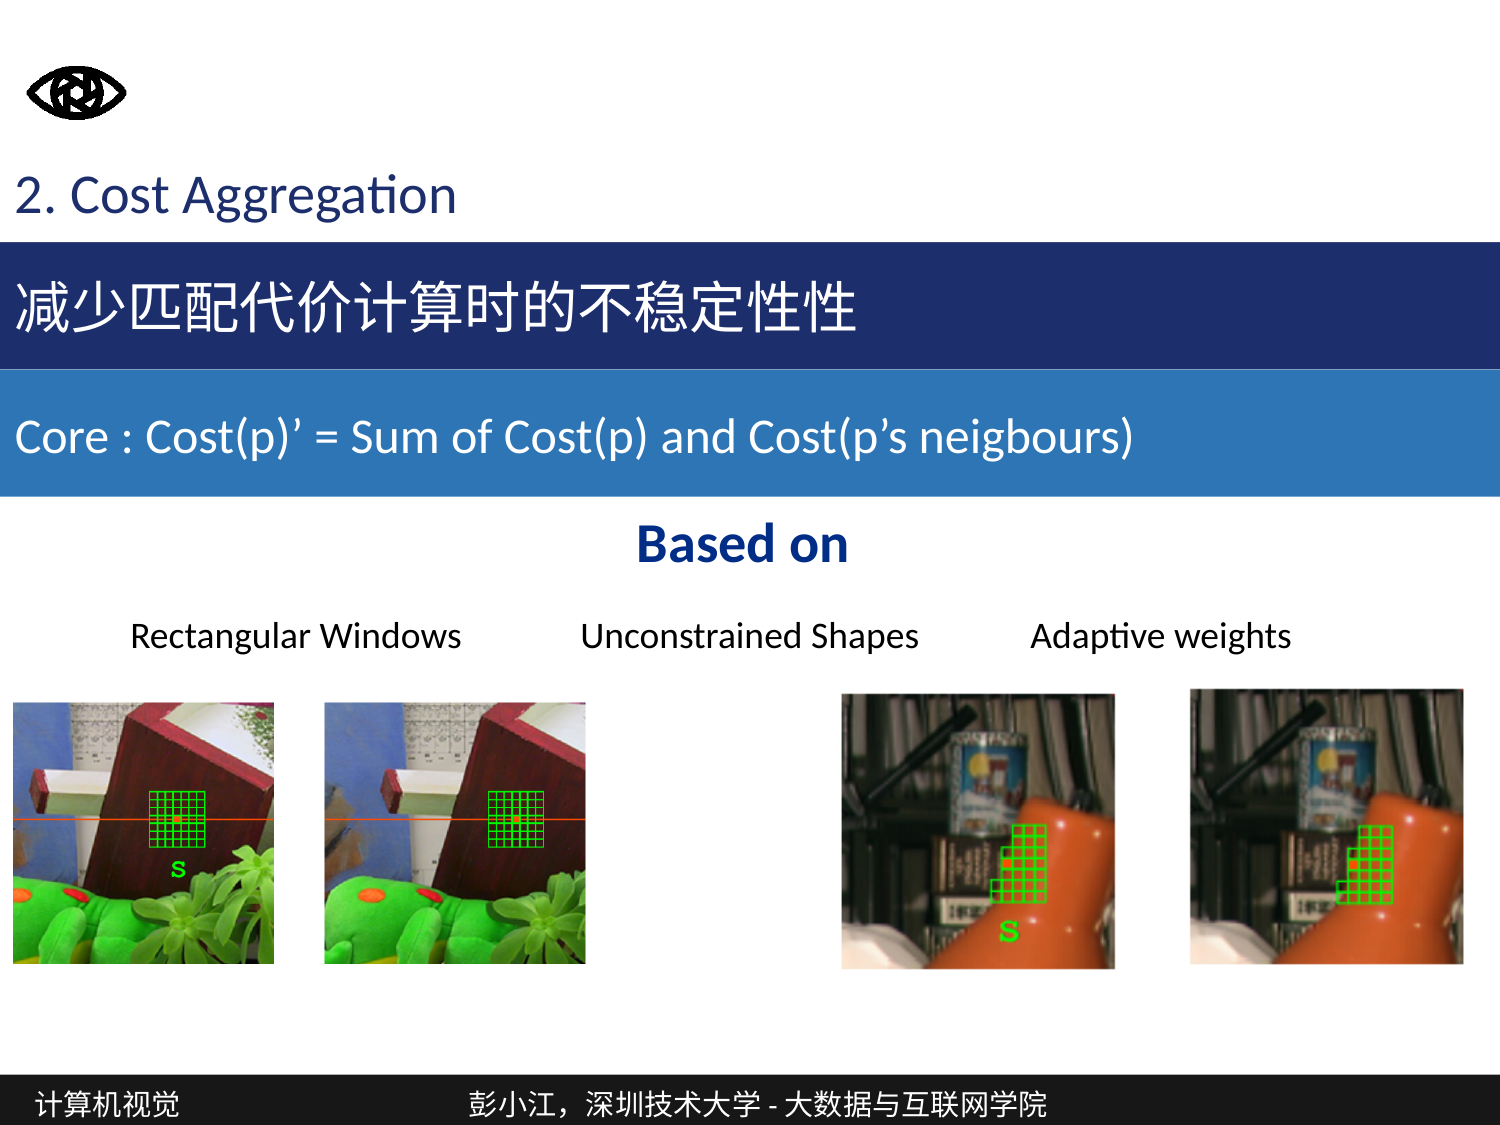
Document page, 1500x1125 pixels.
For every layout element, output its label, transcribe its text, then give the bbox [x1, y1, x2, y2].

text_box Core : Cost(p)’ = Sum of Cost(p) and Cost(p’s neigbours) [0, 368, 1500, 498]
picture [824, 686, 1485, 976]
picture [0, 686, 599, 980]
text_box Rectangular Windows Unconstrained Shapes Adaptive weights [115, 604, 1500, 664]
text_box 减少匹配代价计算时的不稳定性性 [0, 243, 1500, 368]
text_box 2. Cost Aggregation [0, 140, 1500, 243]
text_box Based on [528, 498, 972, 581]
